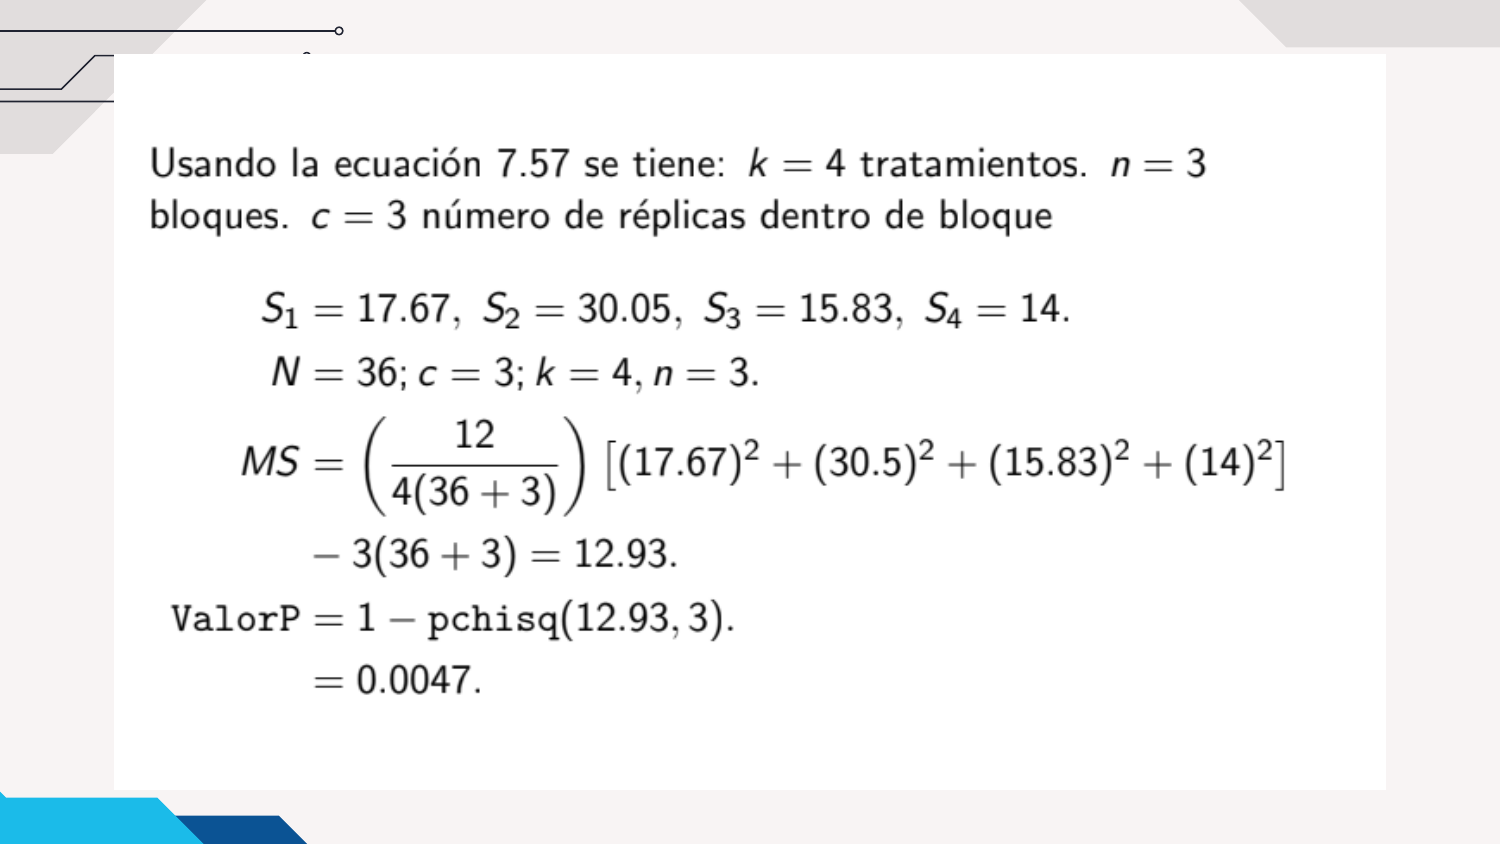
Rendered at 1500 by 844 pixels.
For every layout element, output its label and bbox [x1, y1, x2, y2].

picture [113, 54, 1387, 790]
